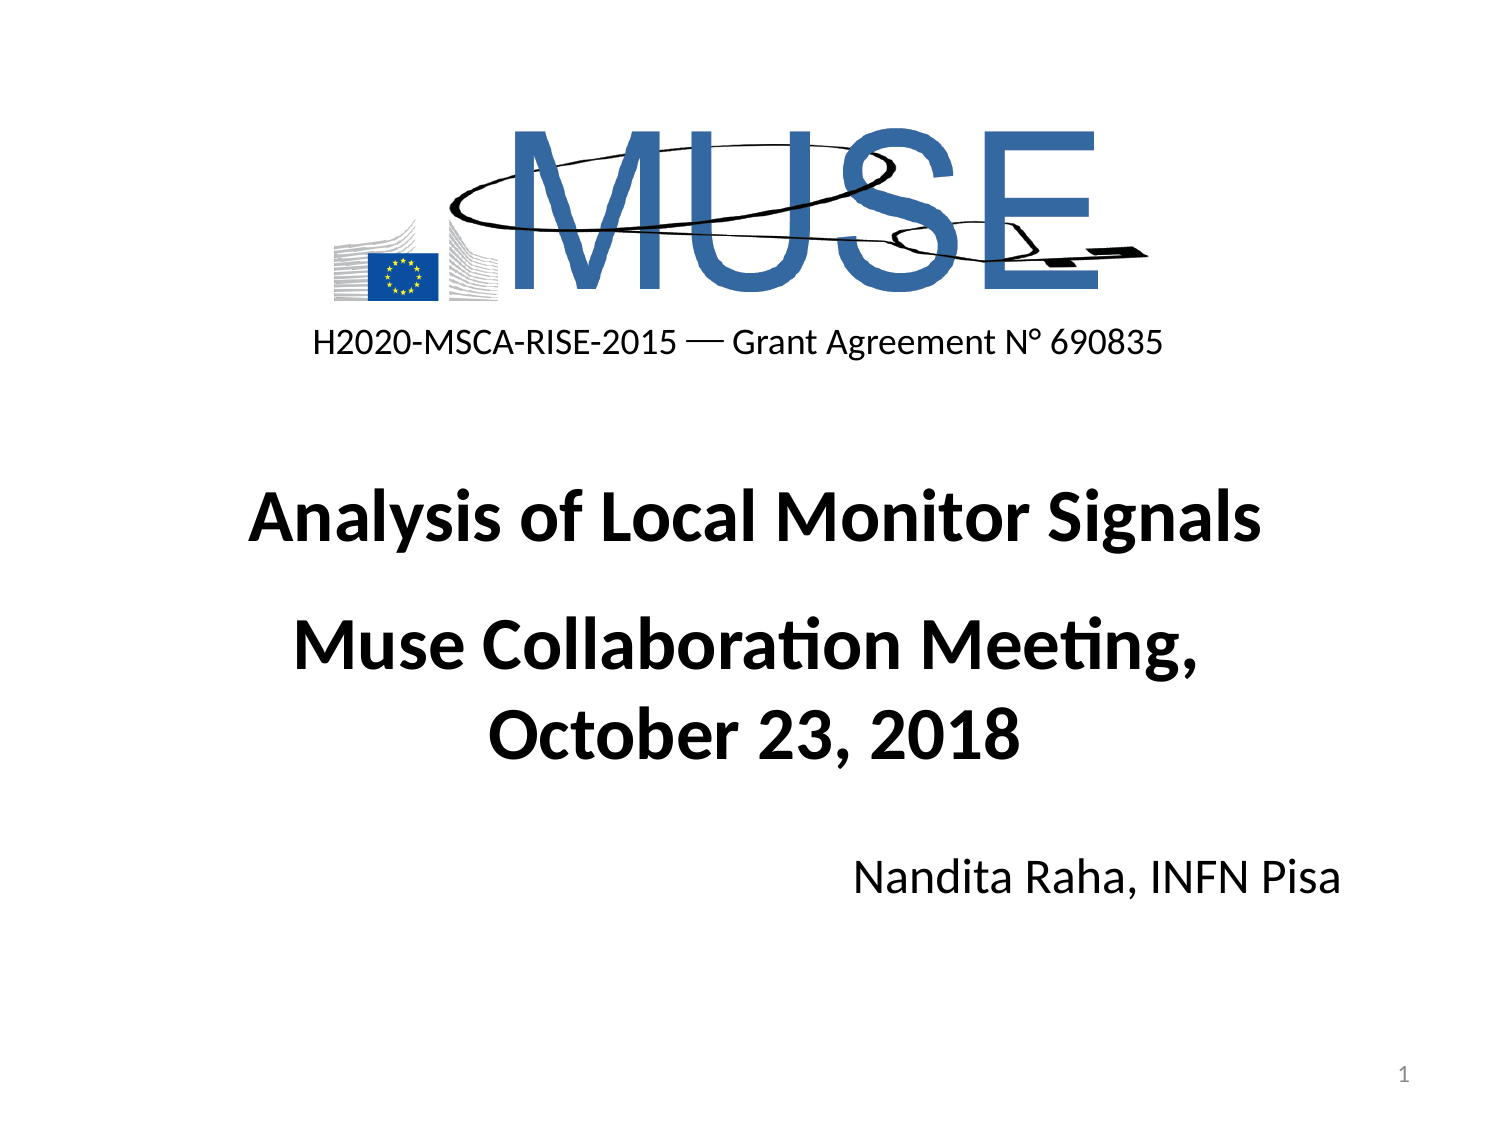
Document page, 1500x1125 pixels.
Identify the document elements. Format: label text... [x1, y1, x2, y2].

text_box Nandita Raha, INFN Pisa [838, 835, 1368, 911]
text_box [210, 102, 1230, 371]
text_box Muse Collaboration Meeting, October 23, 2018 [277, 587, 1233, 783]
text_box Analysis of Local Monitor Signals [233, 458, 1280, 564]
slide_number 1 [1074, 1042, 1425, 1103]
